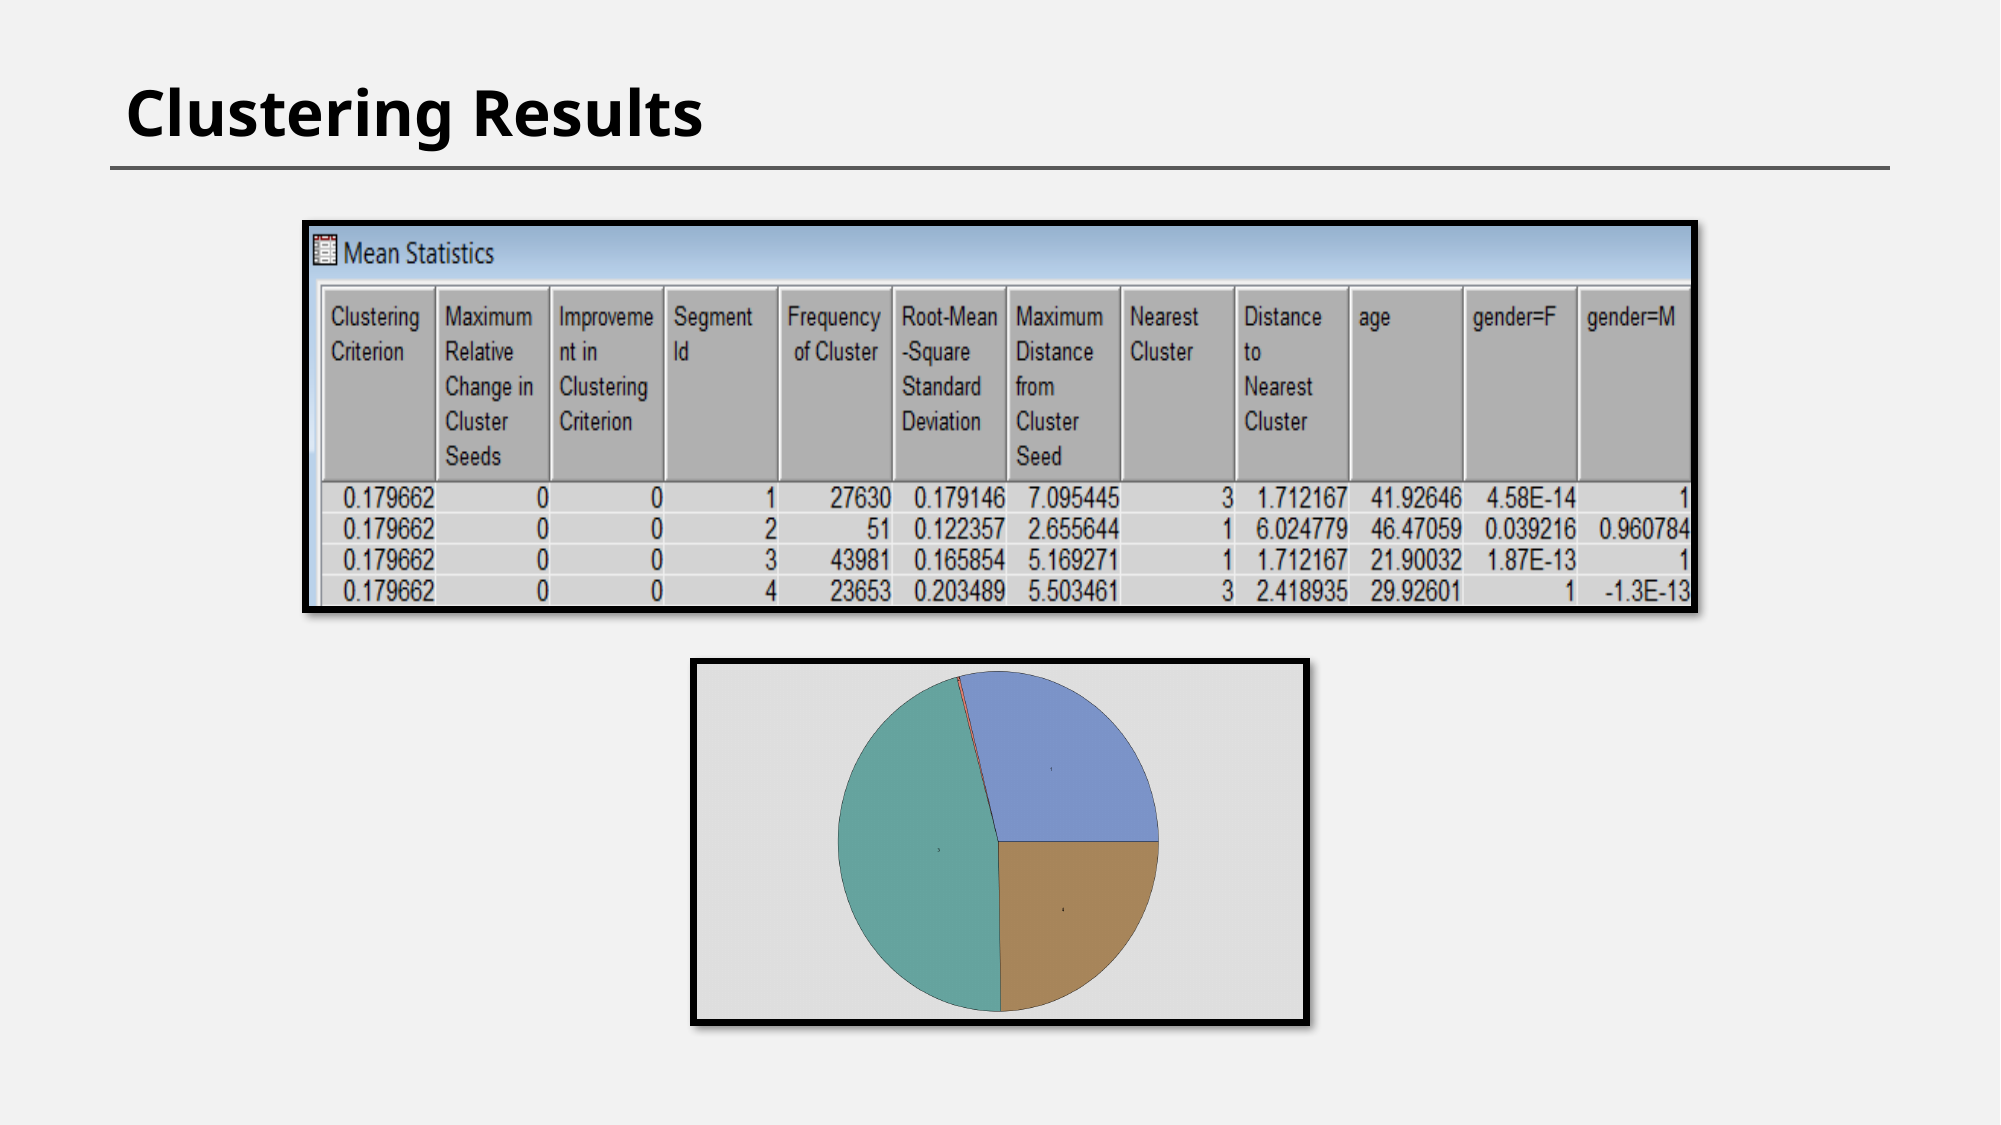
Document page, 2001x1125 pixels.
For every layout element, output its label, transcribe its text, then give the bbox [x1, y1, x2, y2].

picture [308, 225, 1692, 607]
text_box Clustering Results [110, 73, 863, 158]
picture [696, 664, 1304, 1020]
